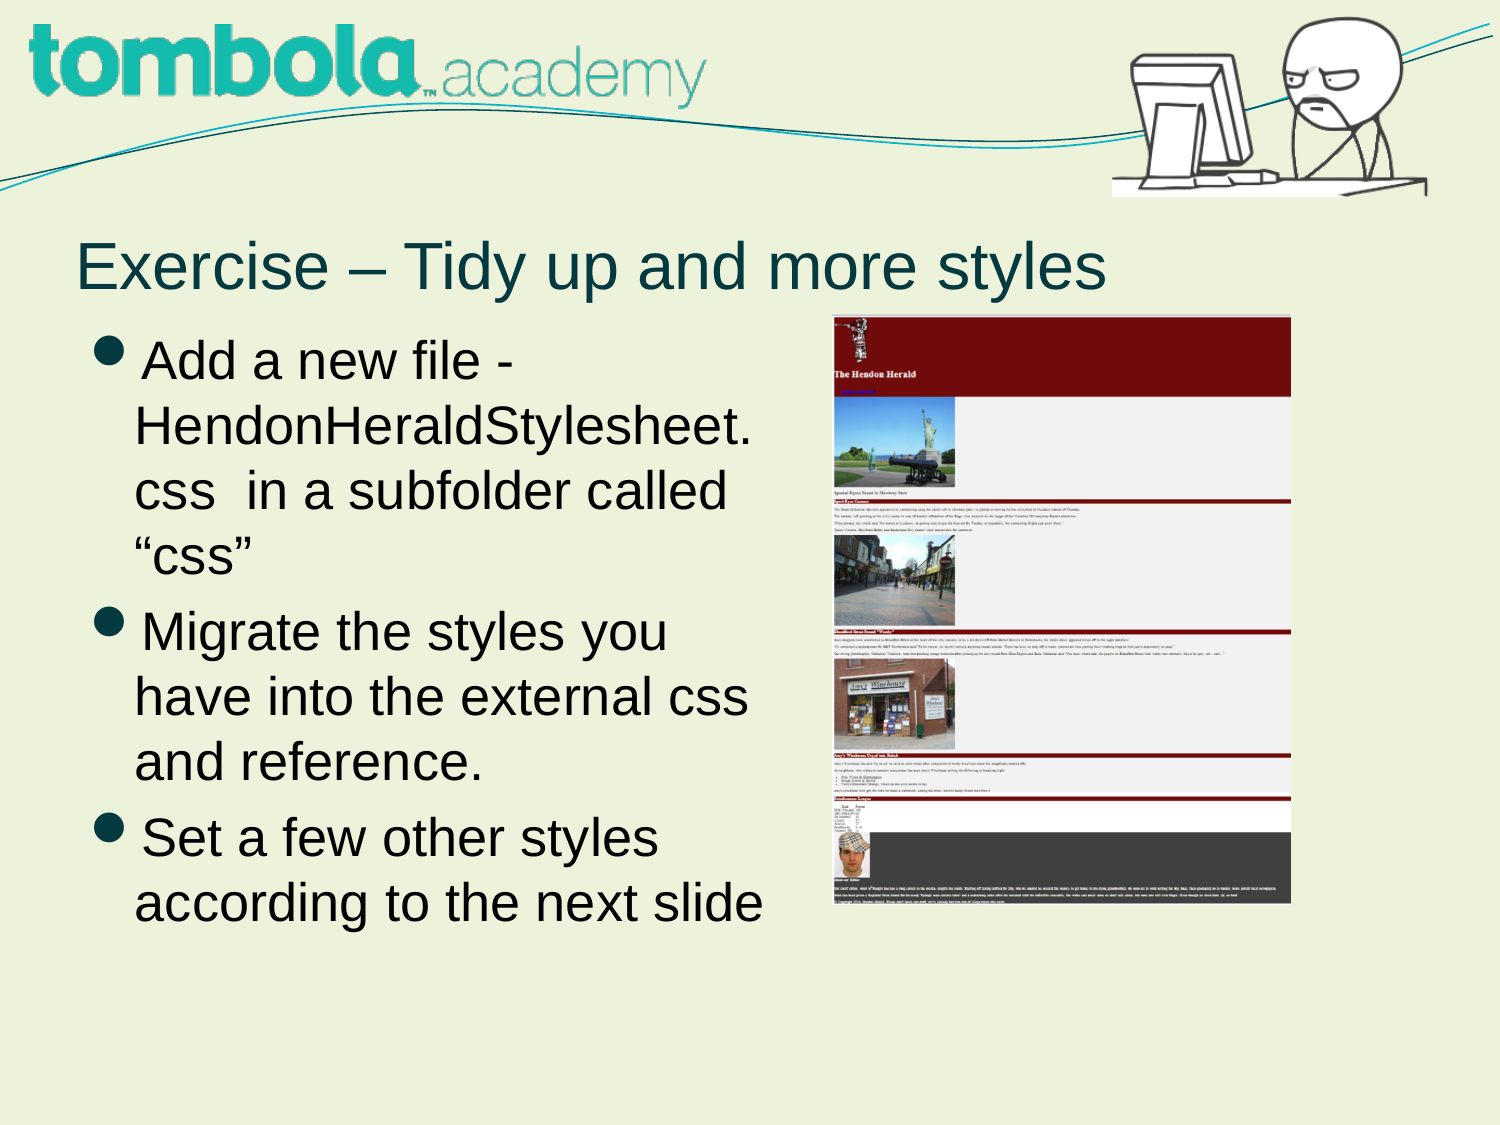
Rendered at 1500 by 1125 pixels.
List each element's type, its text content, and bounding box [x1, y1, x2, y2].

picture [832, 314, 1291, 906]
title Exercise – Tidy up and more styles [75, 115, 1425, 303]
list Add a new file - HendonHeraldStylesheet.css in a subfolder called “css” Migrate the styles you have into the external css and reference. Set a few other styles according to the next slide [75, 317, 791, 1038]
picture [29, 24, 707, 109]
picture [1112, 0, 1500, 197]
